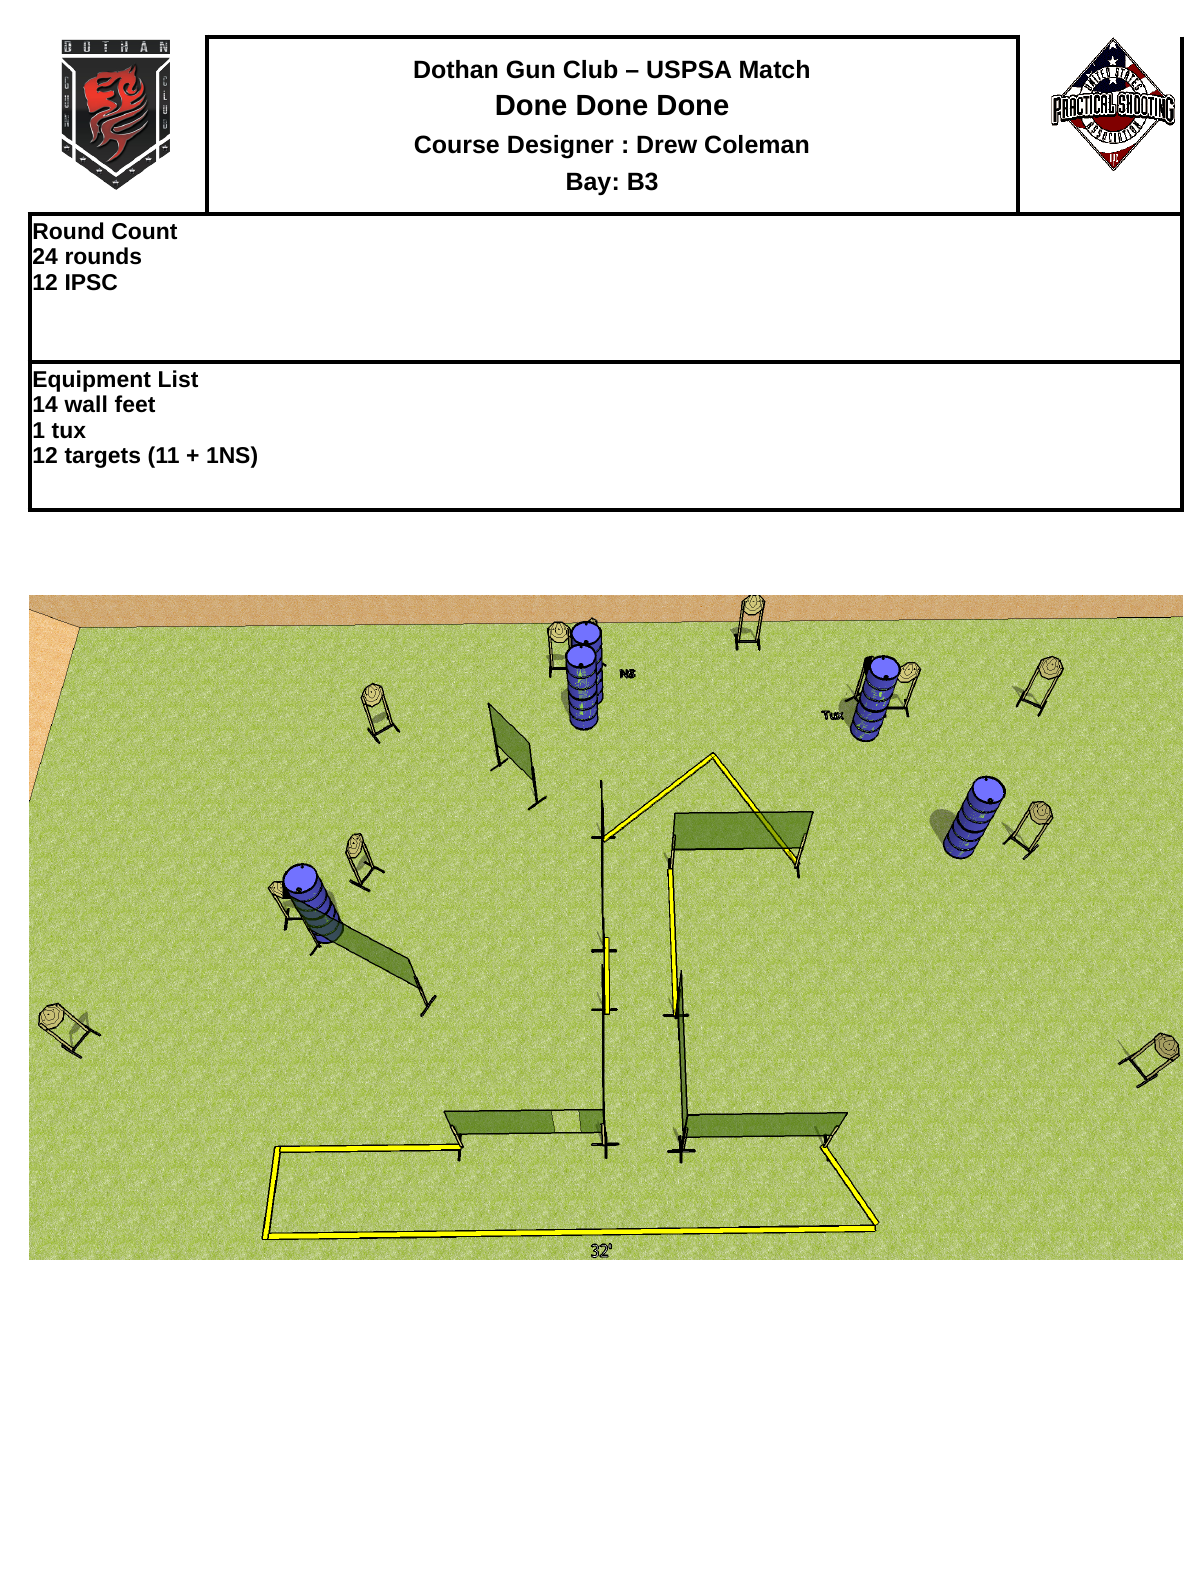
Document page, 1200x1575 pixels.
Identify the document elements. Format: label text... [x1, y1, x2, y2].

table_cell Equipment List 14 wall feet 1 tux 12 targets (11 + 1NS) [32, 364, 1180, 508]
table_header Dothan Gun Club – USPSA Match Done Done Done Course Designer : Drew Coleman Bay: B3 [209, 39, 1016, 212]
table_header [1020, 37, 1180, 212]
table_cell Round Count 24 rounds 12 IPSC [32, 216, 1180, 360]
table_header [30, 37, 205, 212]
picture [29, 595, 1183, 1261]
picture [1044, 36, 1183, 175]
picture [58, 36, 173, 193]
